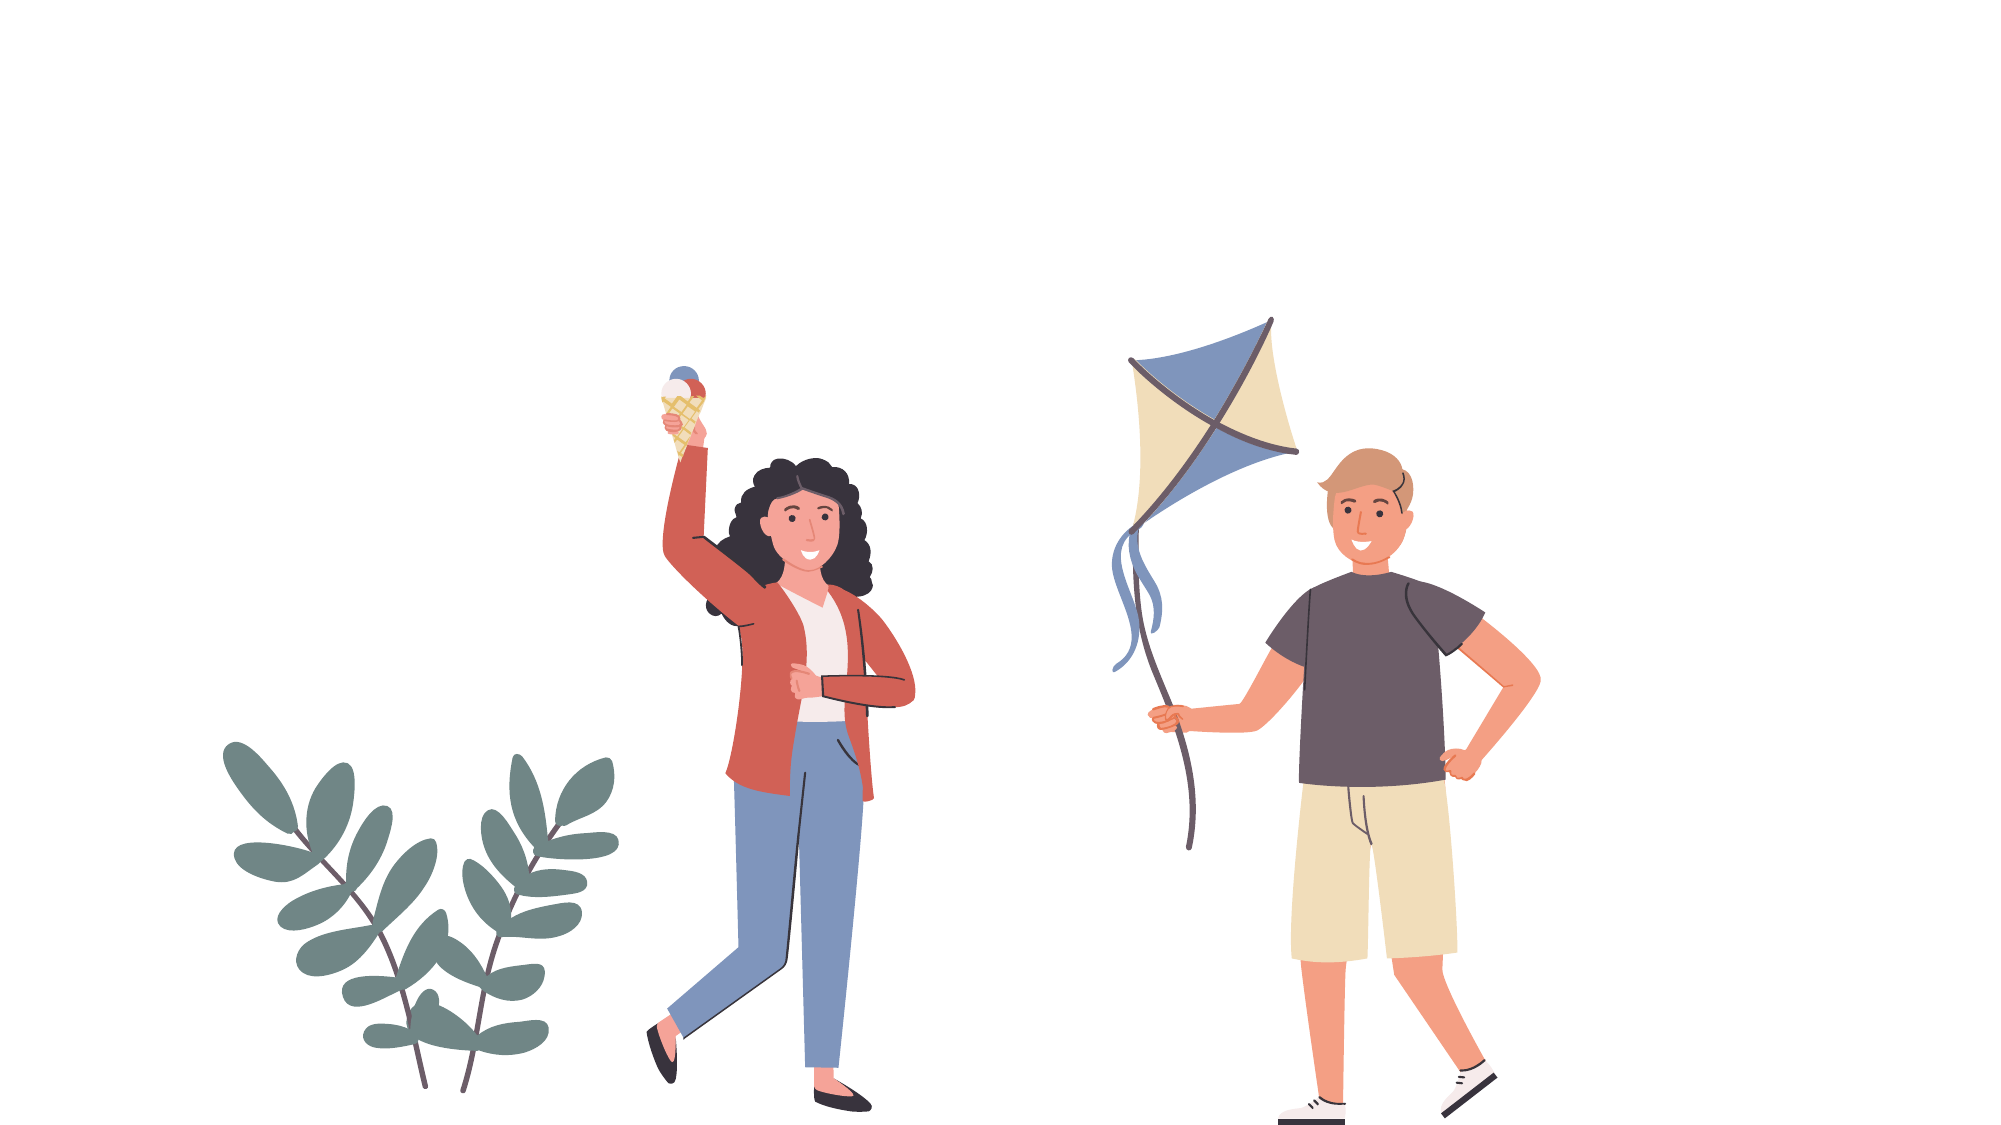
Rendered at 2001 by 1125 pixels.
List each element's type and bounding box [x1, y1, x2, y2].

text_box [222, 365, 916, 1112]
text_box [1111, 316, 1542, 1125]
